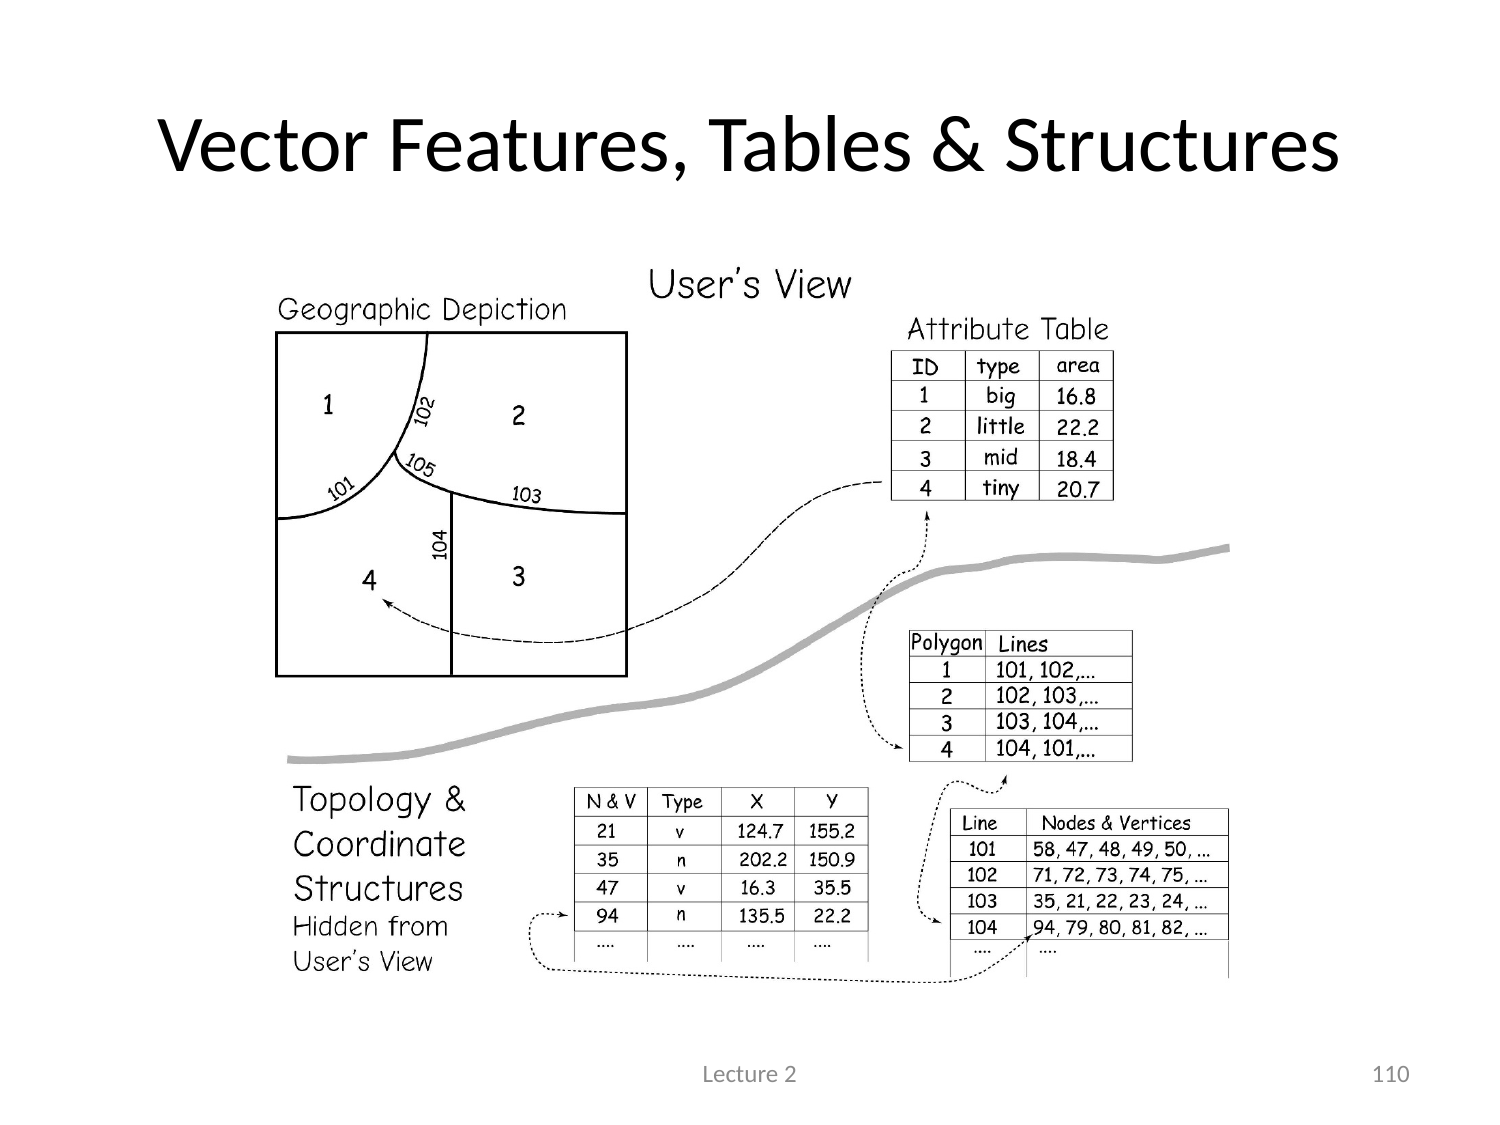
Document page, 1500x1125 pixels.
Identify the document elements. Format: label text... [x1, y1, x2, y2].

picture [274, 262, 1230, 983]
footer Lecture 2 [512, 1042, 988, 1103]
slide_number 110 [1074, 1042, 1425, 1103]
title Vector Features, Tables & Structures [75, 45, 1425, 233]
